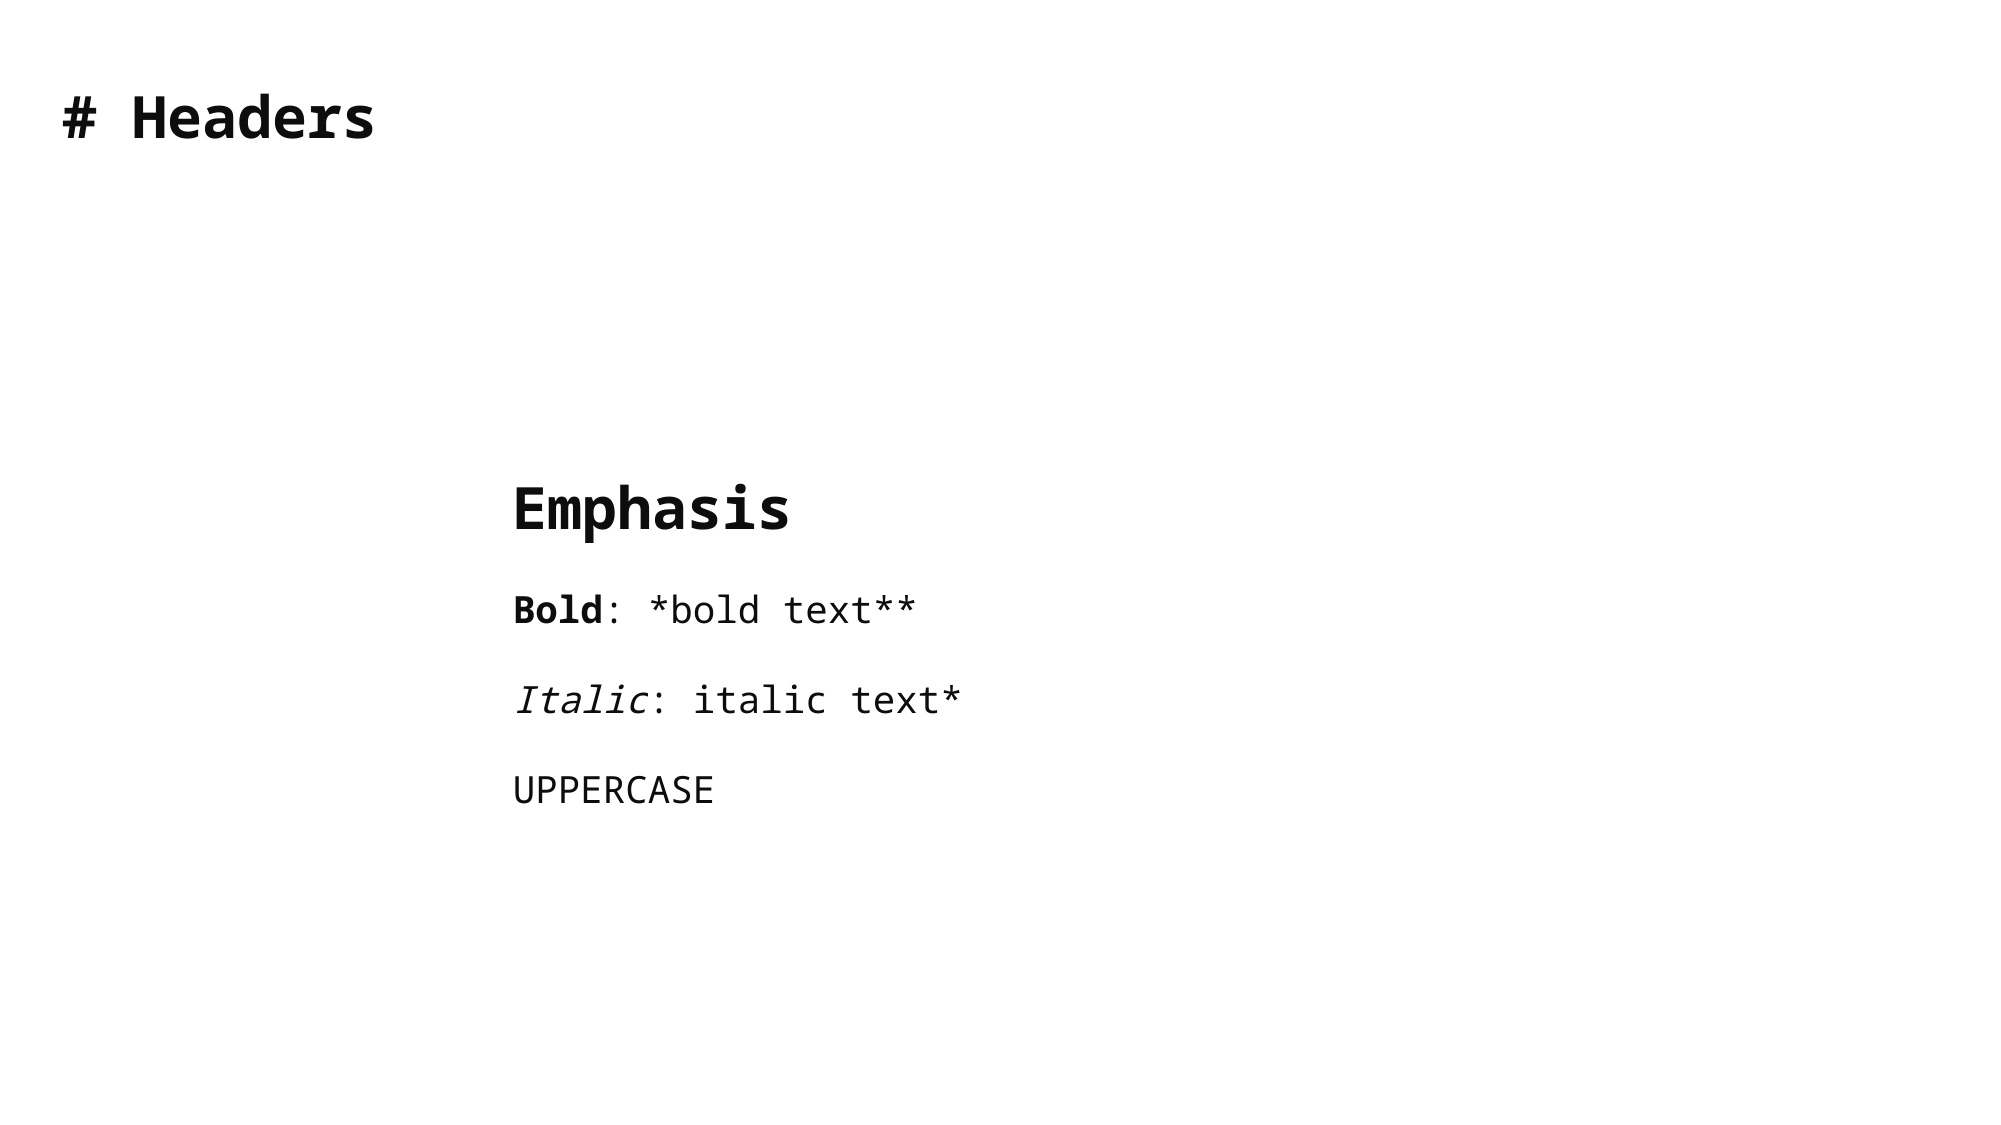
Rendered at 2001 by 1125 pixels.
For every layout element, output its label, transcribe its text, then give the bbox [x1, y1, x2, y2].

text_box # Headers [48, 72, 448, 158]
text_box Emphasis Bold: *bold text** Italic: italic text* UPPERCASE [498, 464, 1499, 864]
